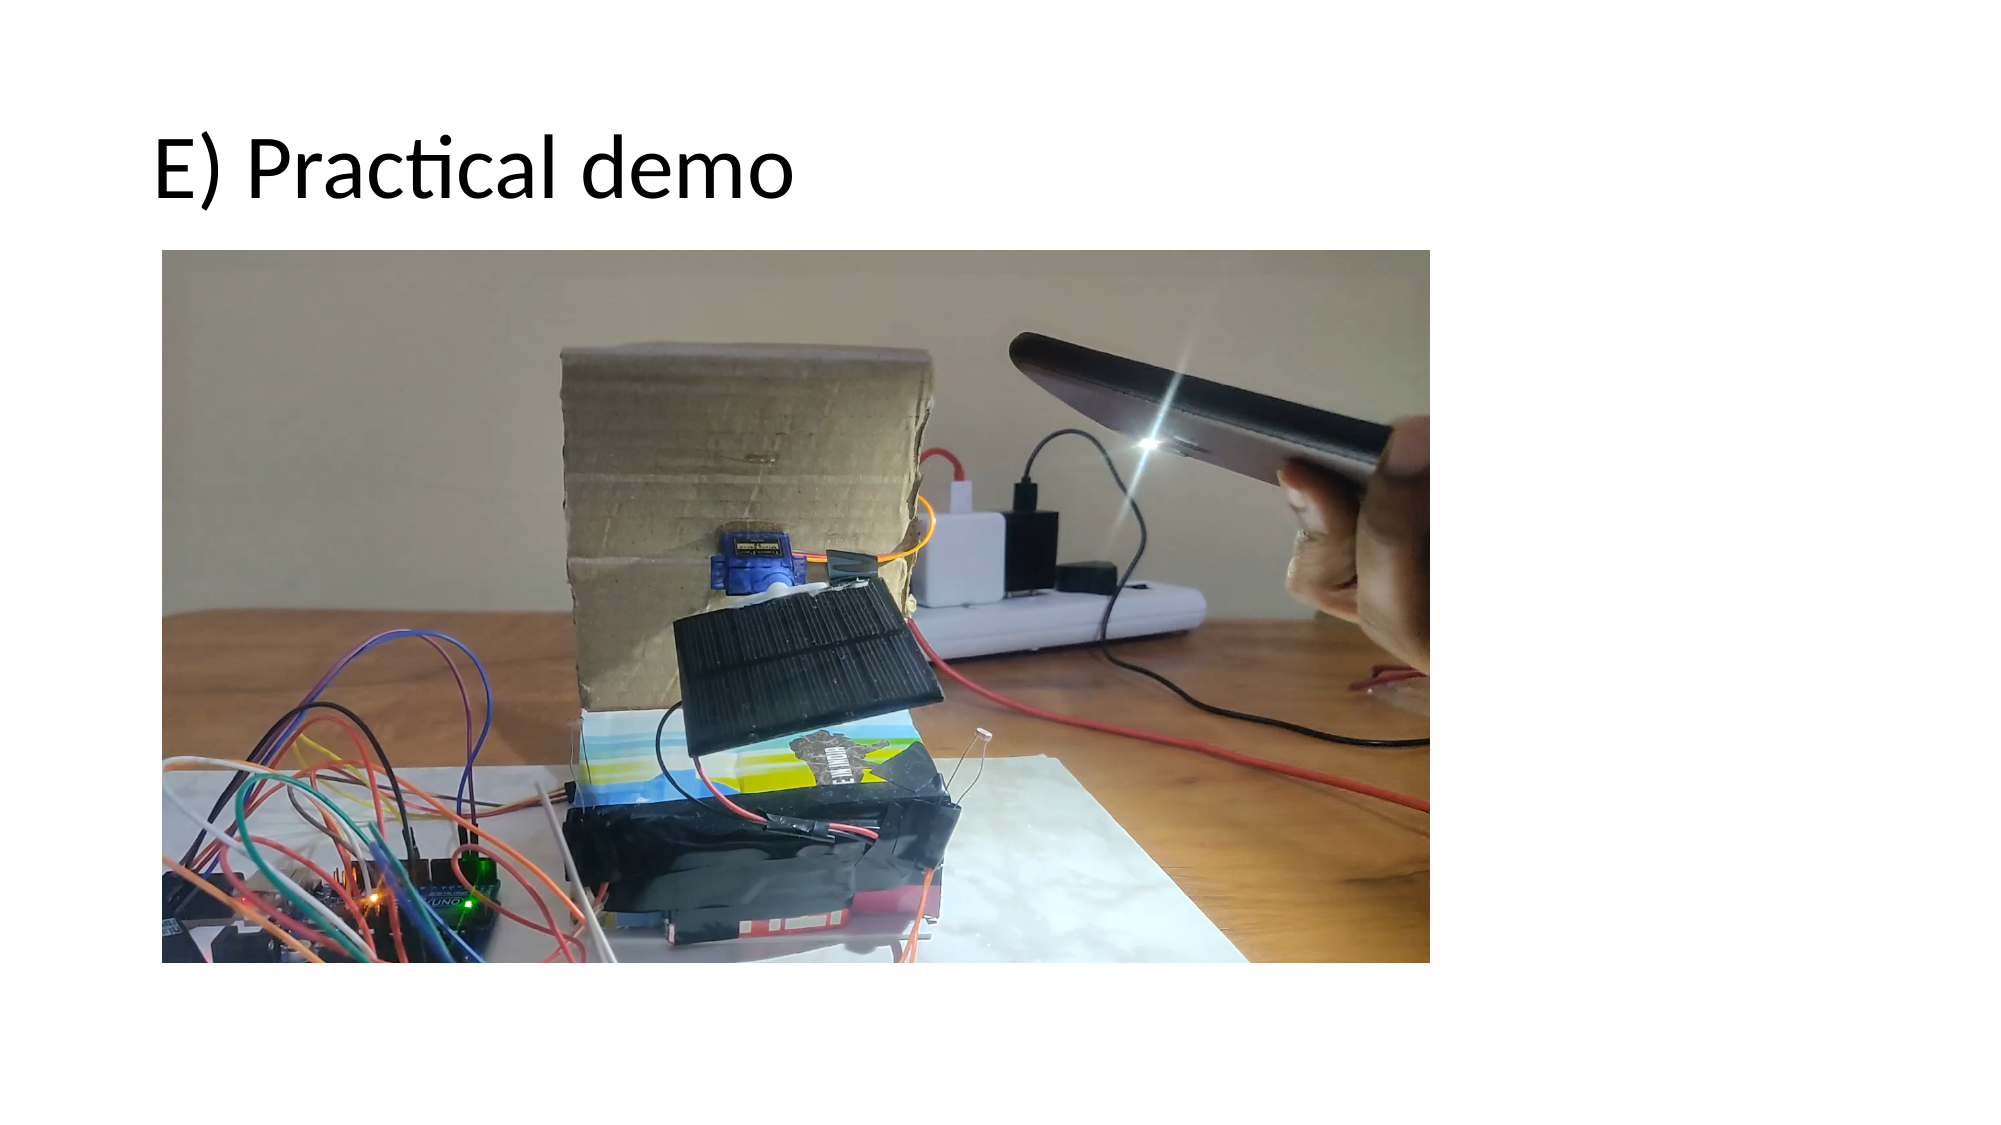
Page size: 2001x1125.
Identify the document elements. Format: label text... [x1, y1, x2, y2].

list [161, 249, 1431, 964]
title E) Practical demo [137, 59, 1863, 278]
